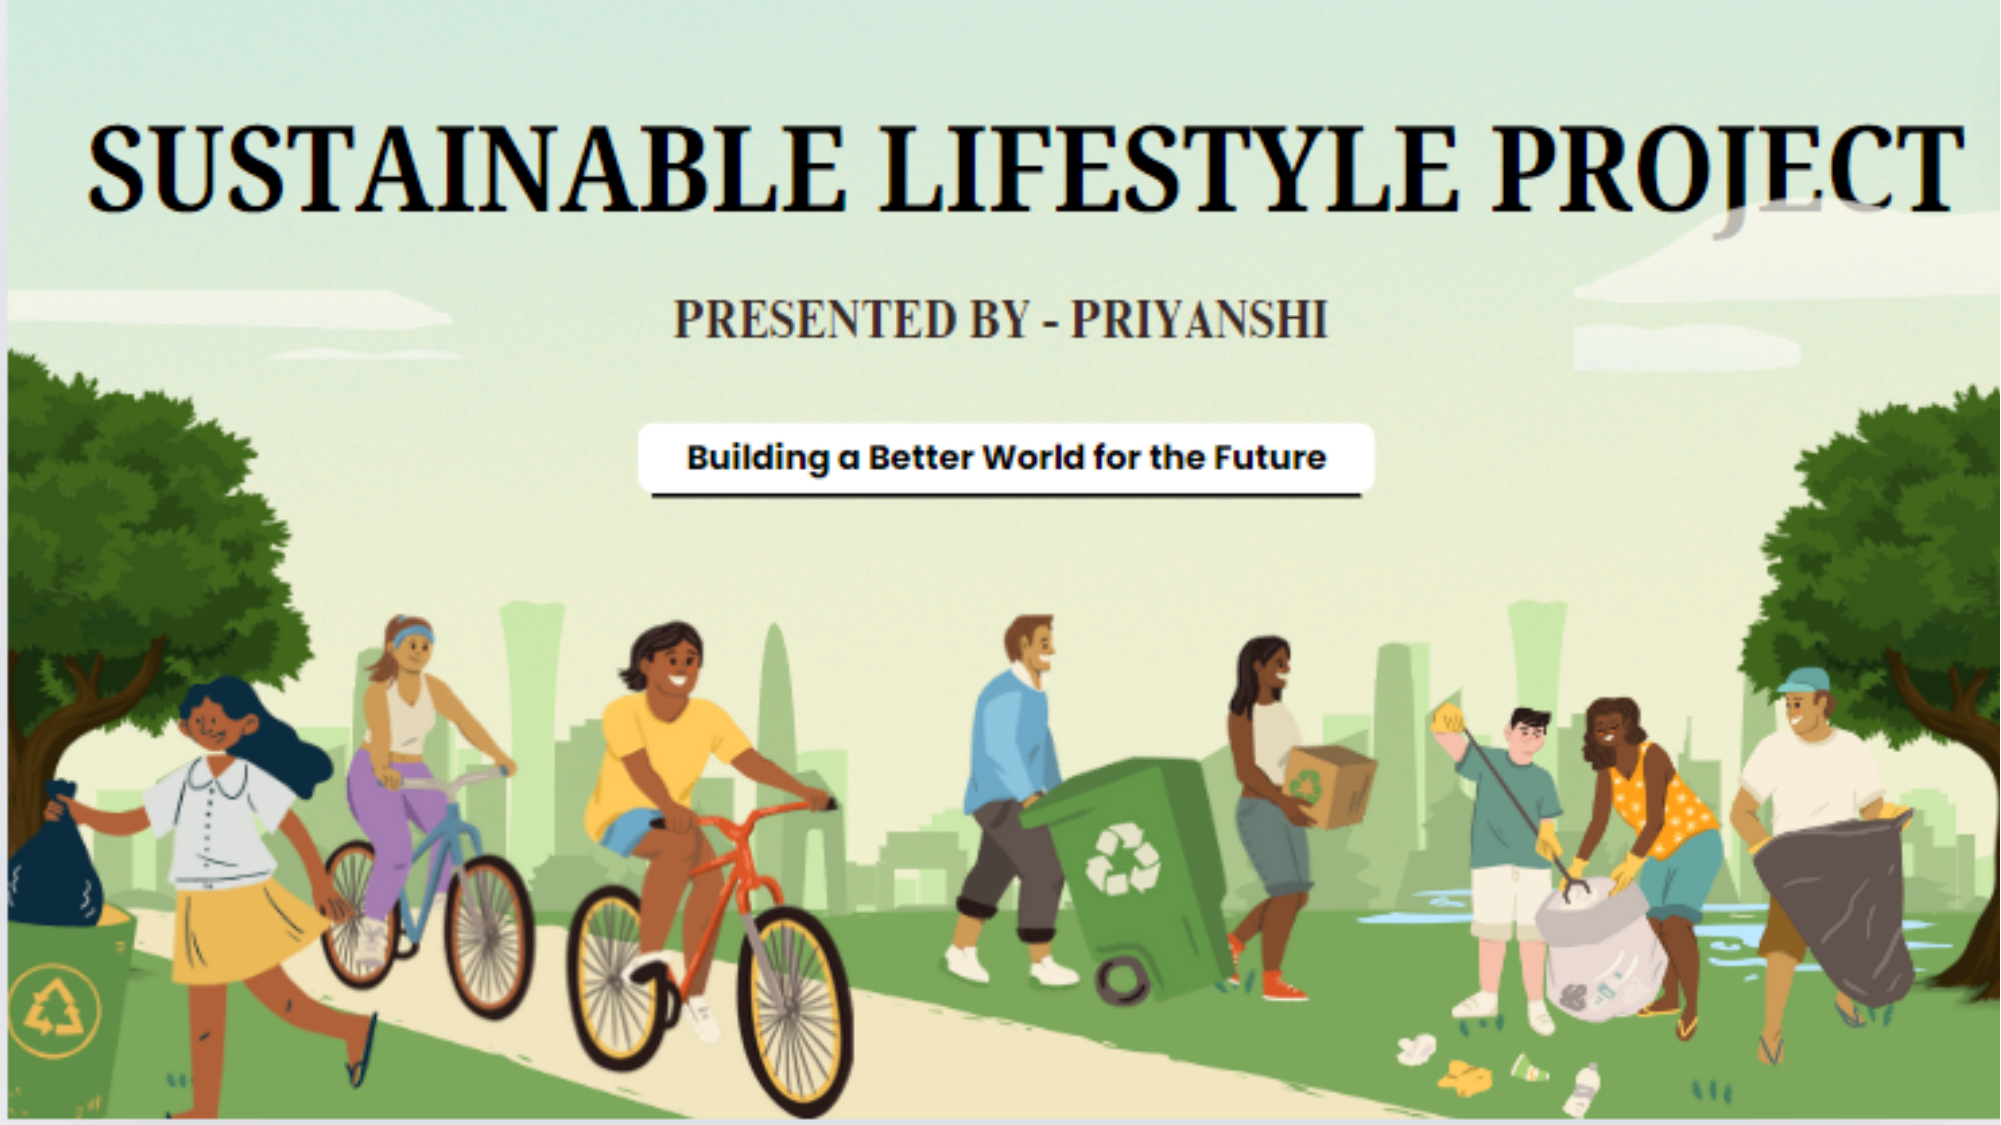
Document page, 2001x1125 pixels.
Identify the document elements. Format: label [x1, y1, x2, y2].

list [0, 0, 2000, 1125]
